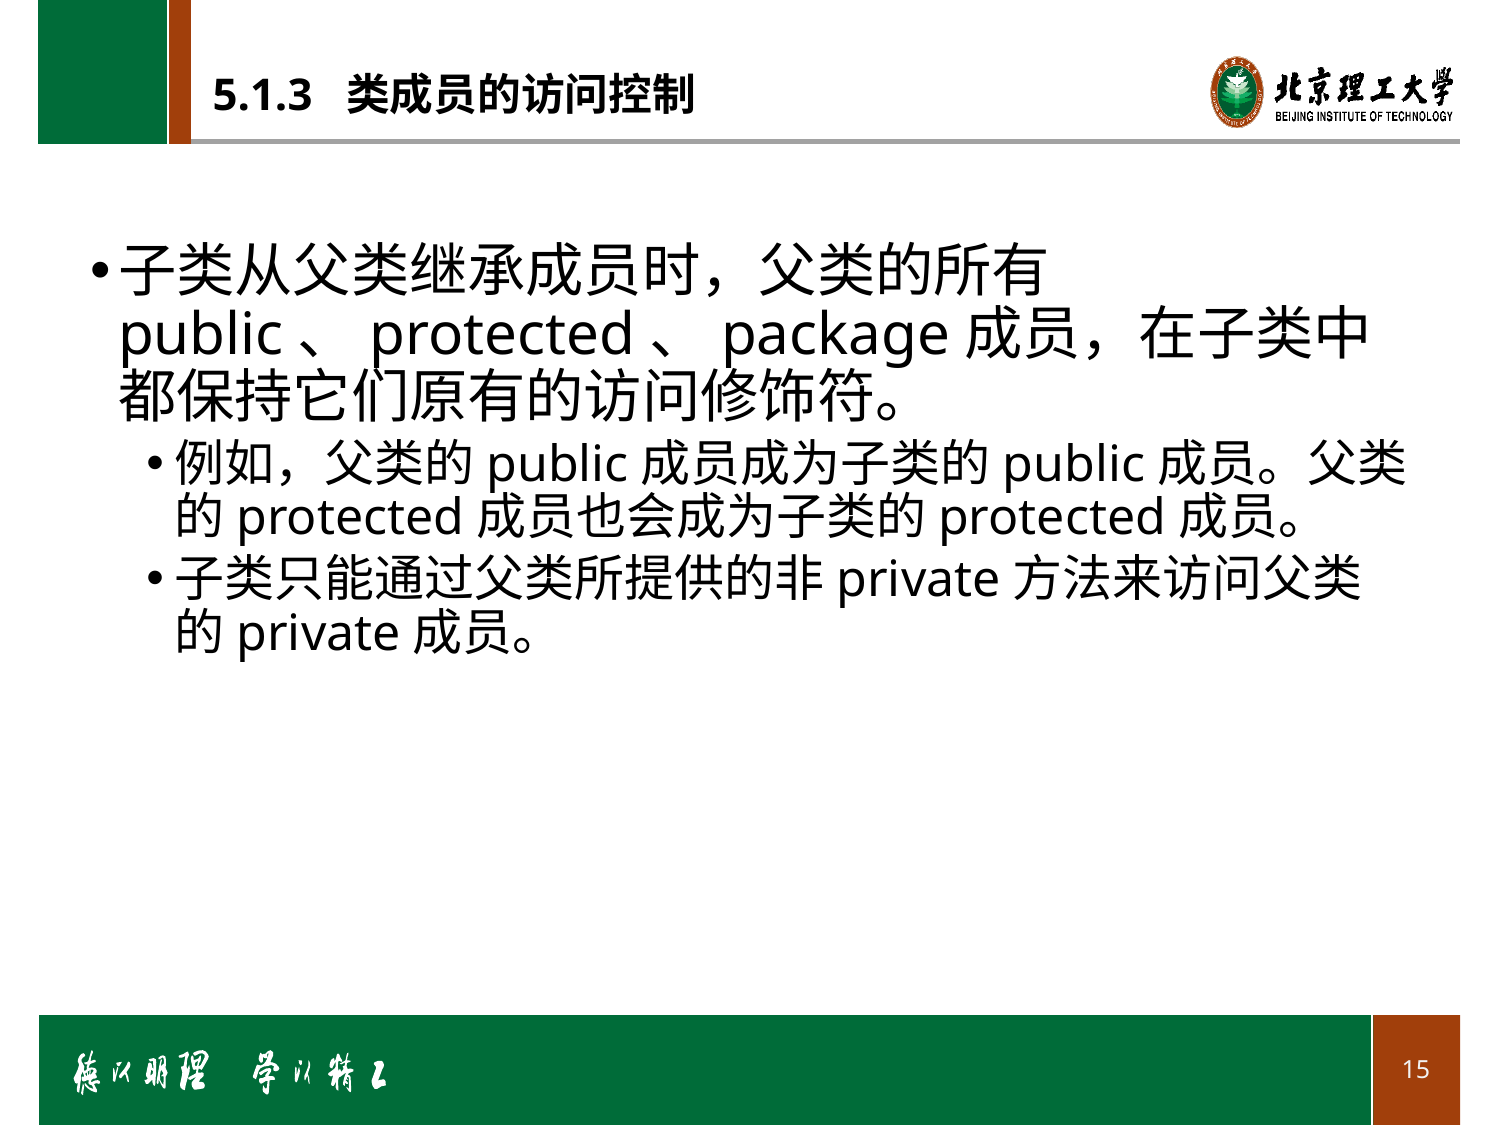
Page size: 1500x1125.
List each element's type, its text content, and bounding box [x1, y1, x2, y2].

list 子类从父类继承成员时，父类的所有public、protected、package成员，在子类中都保持它们原有的访问修饰符。 例如，父类的public成员成为子类的public成员。父类的protected成员也会成为子类的protected成员。 子类只能通过父类所提供的非private方法来访问父类的private成员。 [75, 233, 1425, 977]
picture [1210, 56, 1453, 128]
title 5.1.3 类成员的访问控制 [197, 64, 1262, 128]
